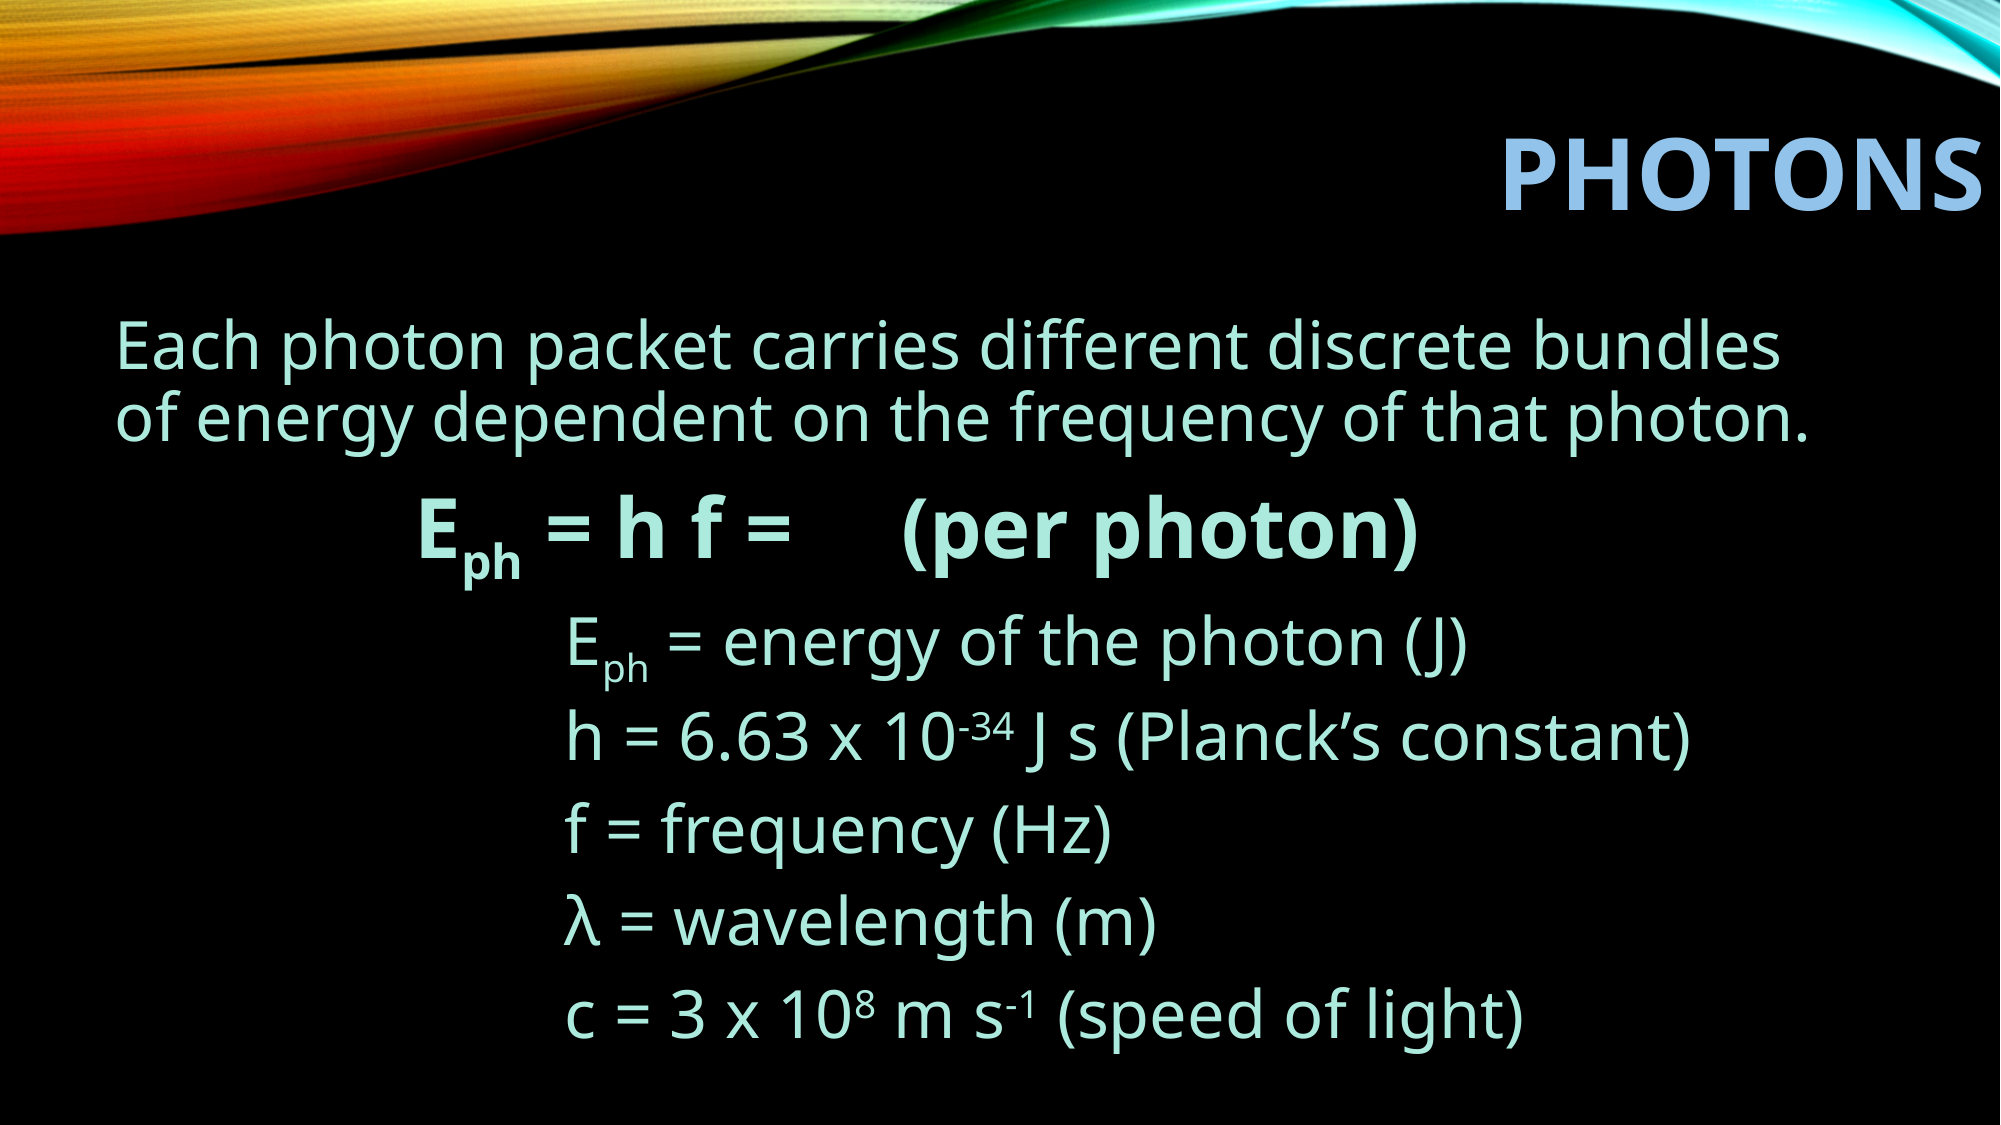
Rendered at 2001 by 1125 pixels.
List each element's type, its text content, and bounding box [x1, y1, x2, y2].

title Photons [650, 84, 2000, 272]
picture [0, 0, 2000, 237]
